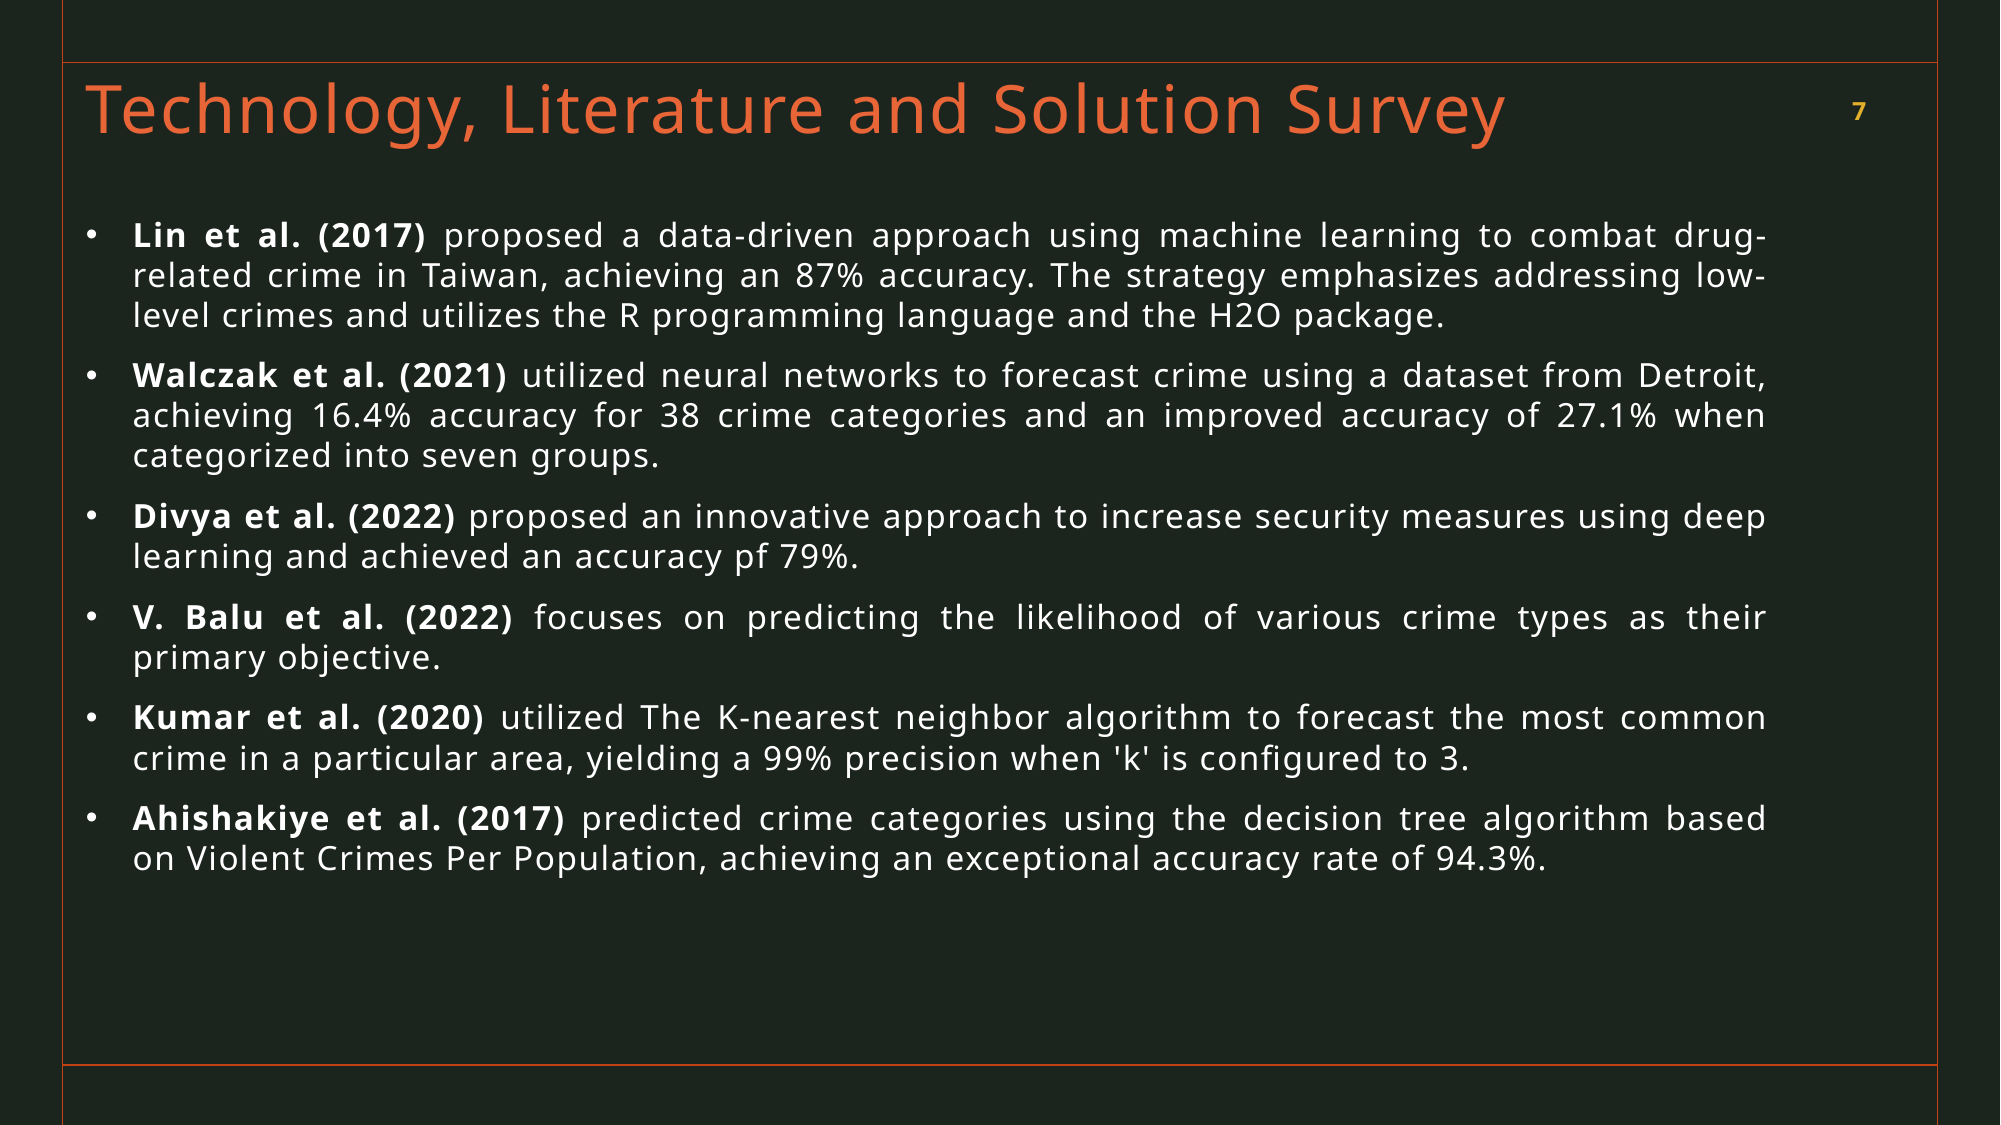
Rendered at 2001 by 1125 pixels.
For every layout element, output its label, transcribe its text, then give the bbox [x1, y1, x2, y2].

list Lin et al. (2017) proposed a data-driven approach using machine learning to combat drug-related crime in Taiwan, achieving an 87% accuracy. The strategy emphasizes addressing low-level crimes and utilizes the R programming language and the H2O package. Walczak et al. (2021) utilized neural networks to forecast crime using a dataset from Detroit, achieving 16.4% accuracy for 38 crime categories and an improved accuracy of 27.1% when categorized into seven groups. Divya et al. (2022) proposed an innovative approach to increase security measures using deep learning and achieved an accuracy pf 79%. V. Balu et al. (2022) focuses on predicting the likelihood of various crime types as their primary objective. Kumar et al. (2020) utilized The K-nearest neighbor algorithm to forecast the most common crime in a particular area, yielding a 99% precision when 'k' is configured to 3. Ahishakiye et al. (2017) predicted crime categories using the decision tree algorithm based on Violent Crimes Per Population, achieving an exceptional accuracy rate of 94.3%. [70, 206, 1787, 1090]
slide_number 7 [1237, 82, 1882, 143]
title Technology, Literature and Solution Survey [70, 35, 1860, 190]
